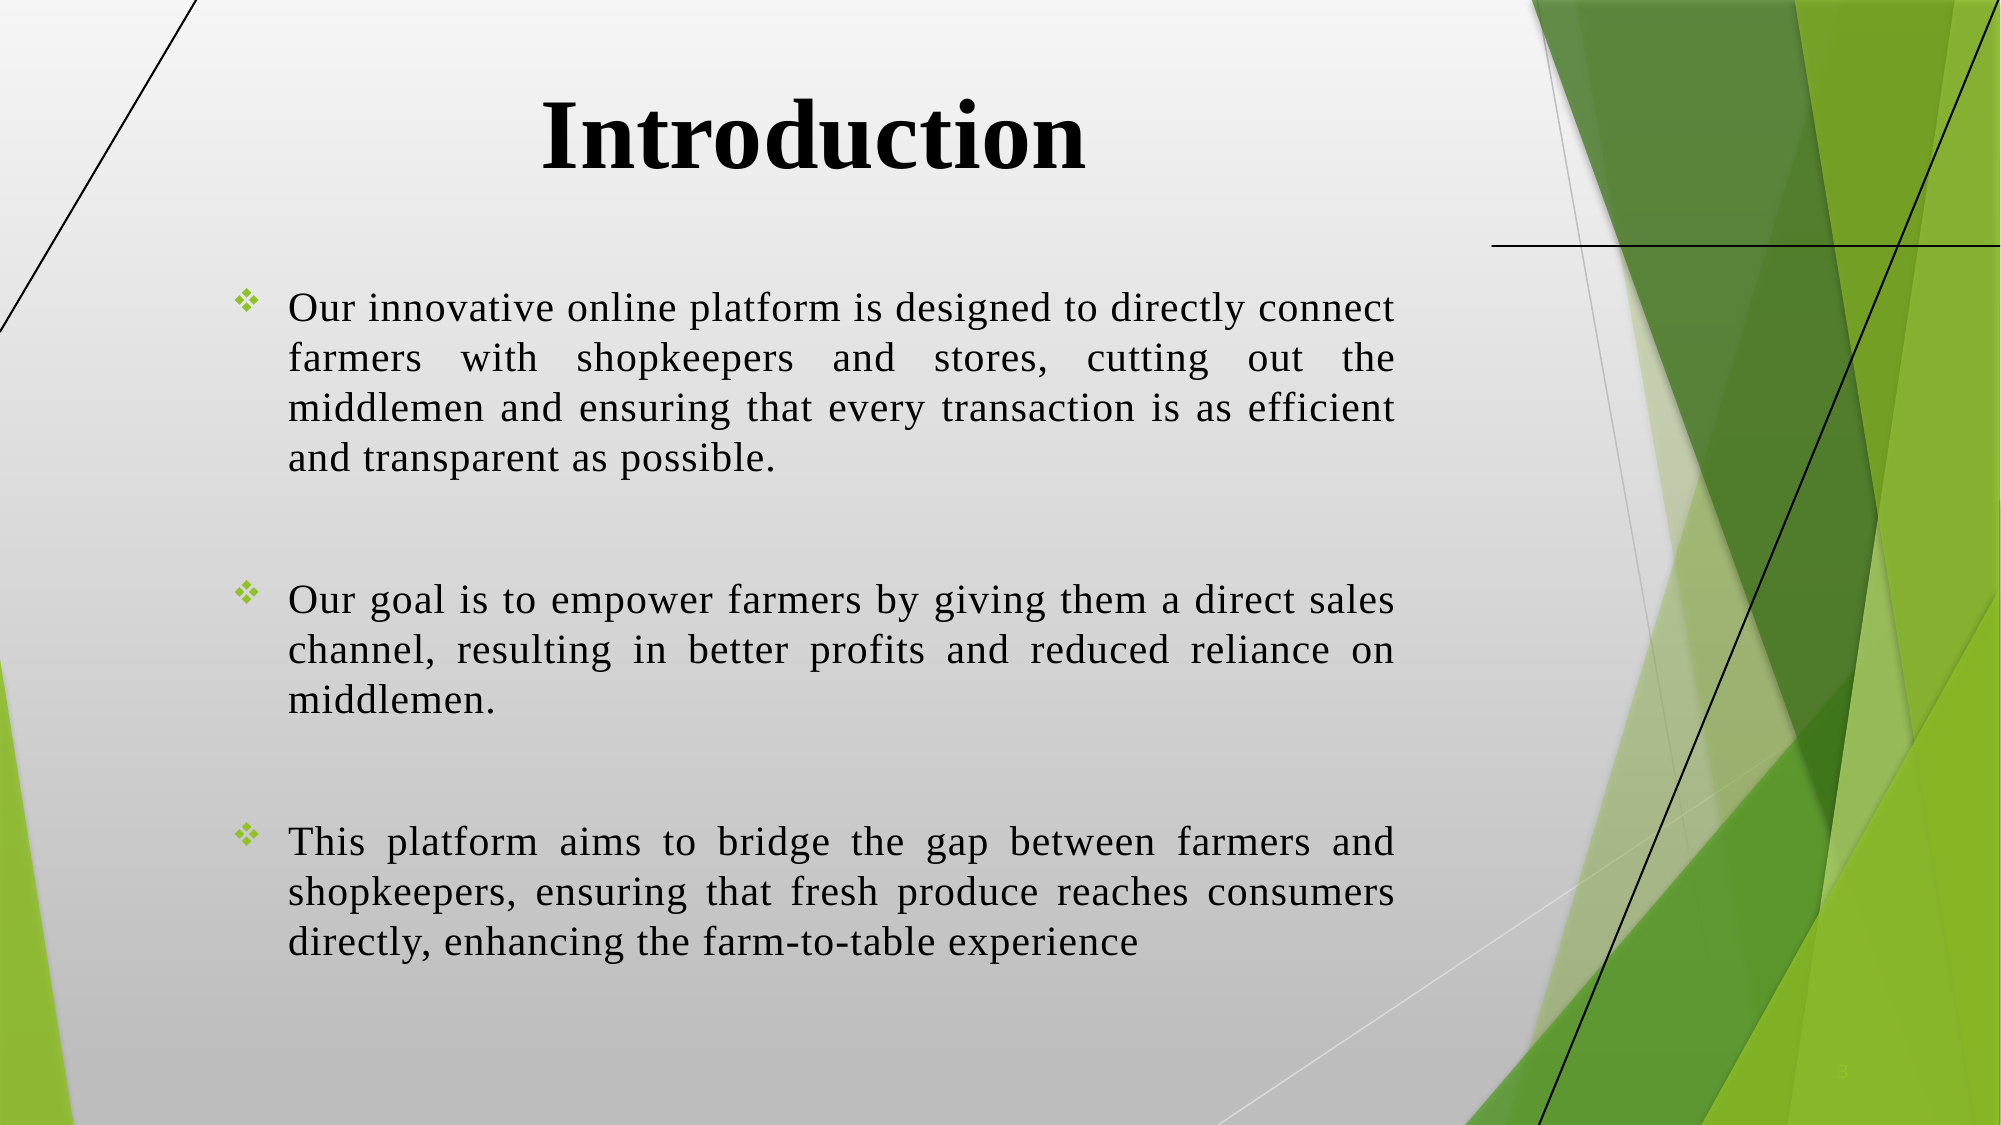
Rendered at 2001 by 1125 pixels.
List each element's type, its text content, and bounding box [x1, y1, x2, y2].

list Our innovative online platform is designed to directly connect farmers with shopkeepers and stores, cutting out the middlemen and ensuring that every transaction is as efficient and transparent as possible. Our goal is to empower farmers by giving them a direct sales channel, resulting in better profits and reduced reliance on middlemen. This platform aims to bridge the gap between farmers and shopkeepers, ensuring that fresh produce reaches consumers directly, enhancing the farm-to-table experience [216, 272, 1413, 957]
title Introduction [216, 43, 1413, 196]
slide_number 3 [1701, 1042, 1864, 1103]
